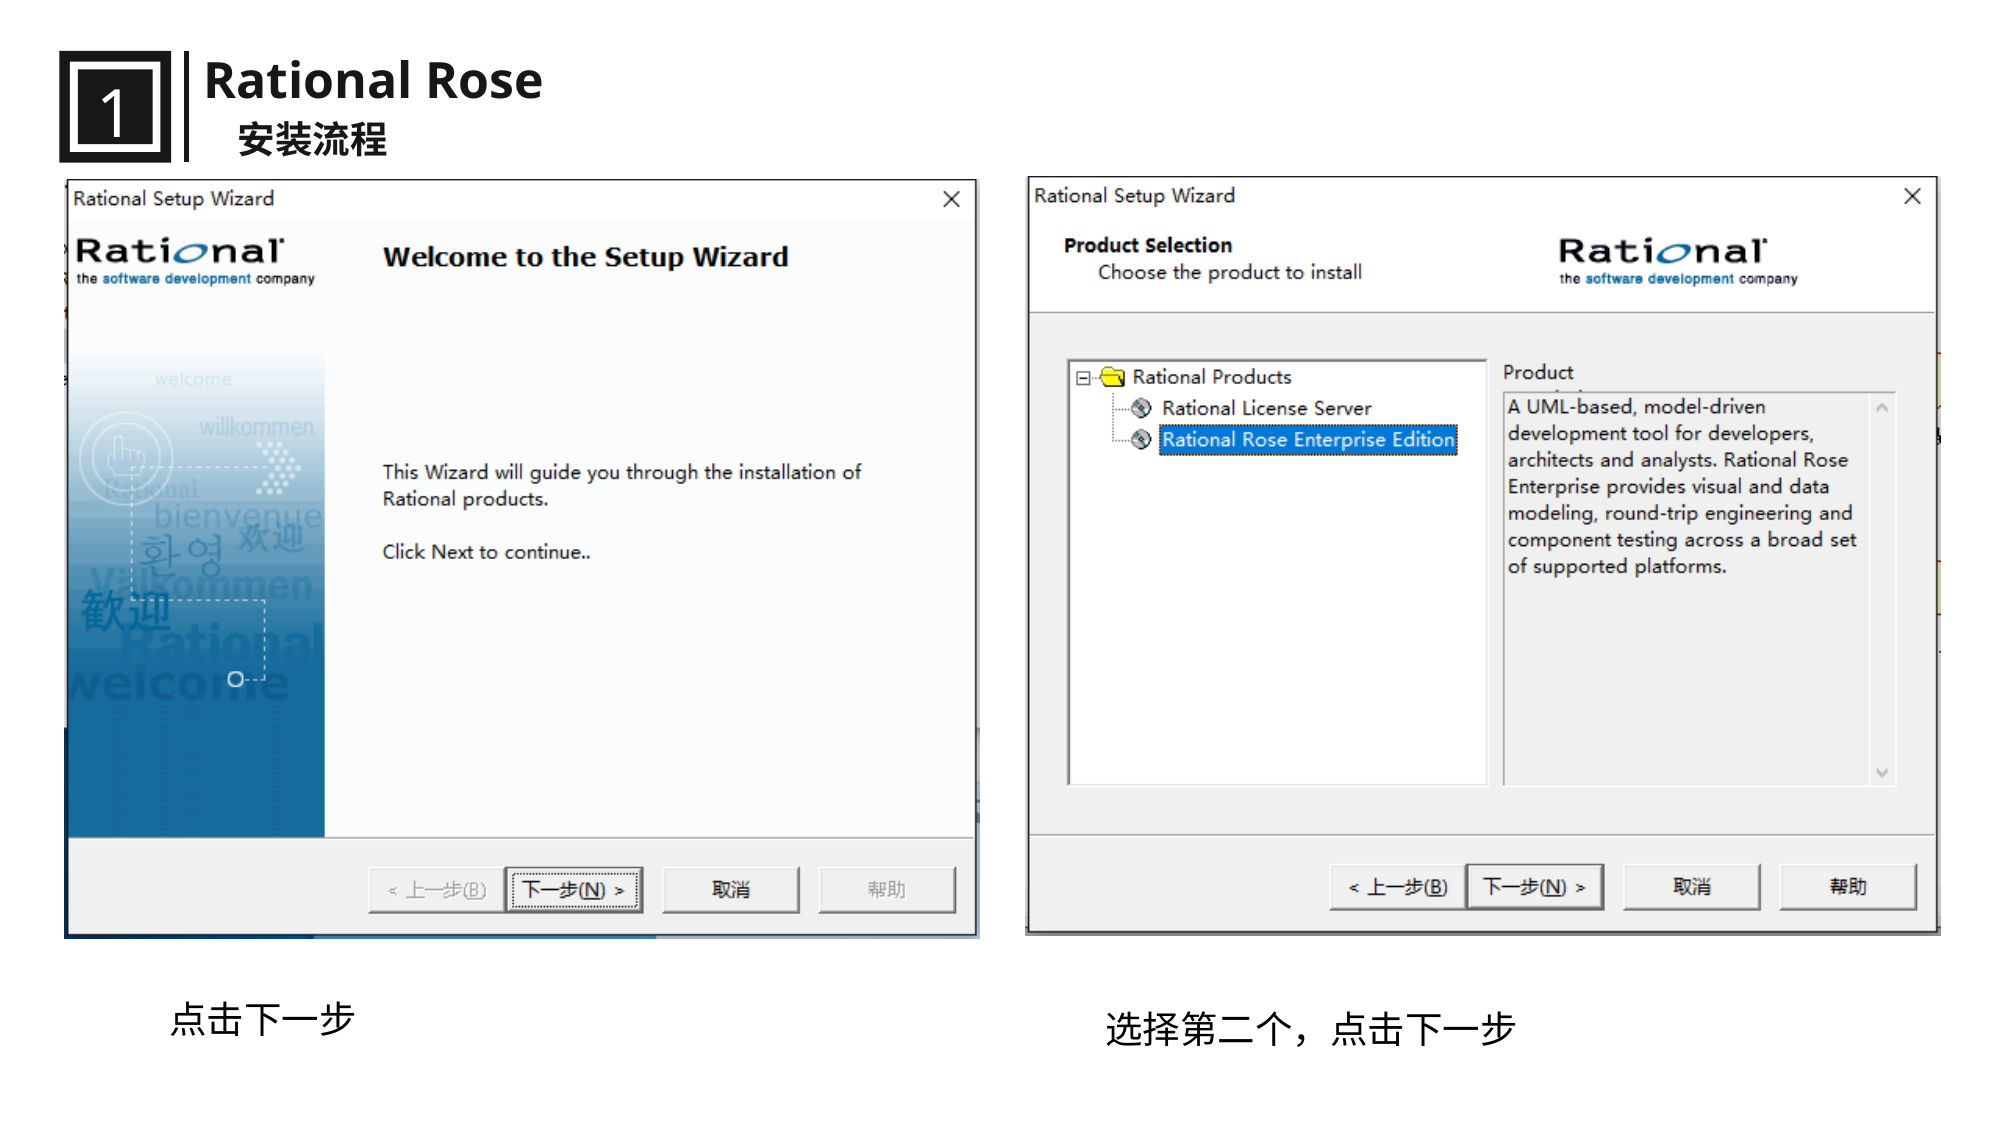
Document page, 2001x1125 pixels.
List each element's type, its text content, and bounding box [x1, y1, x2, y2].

picture [1024, 176, 1941, 936]
picture [64, 179, 980, 940]
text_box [59, 41, 555, 163]
text_box 选择第二个，点击下一步 [1090, 998, 1746, 1059]
text_box 安装流程 [205, 108, 567, 169]
text_box 点击下一步 [154, 988, 810, 1049]
